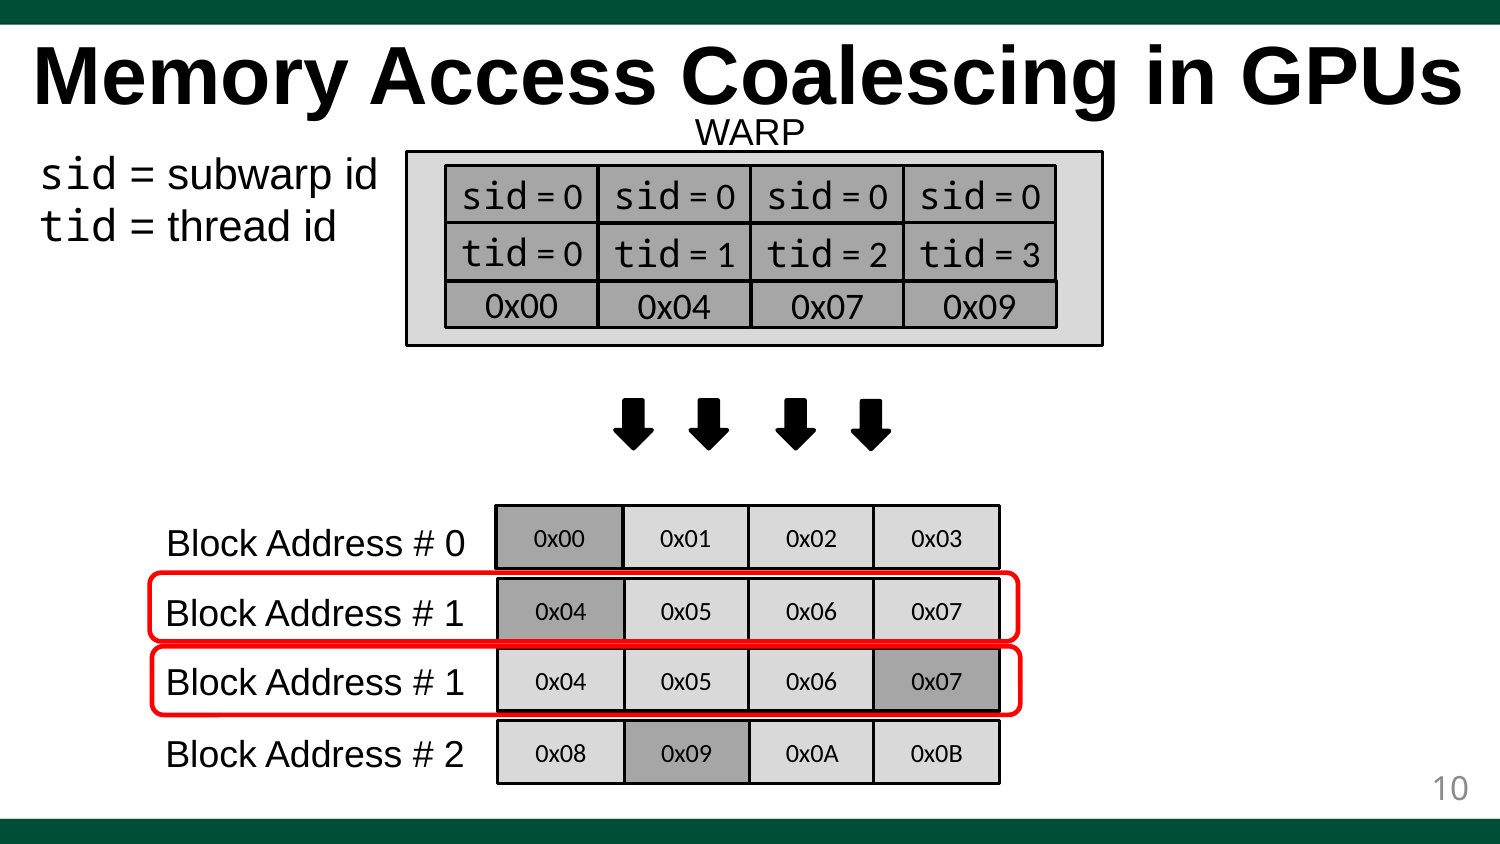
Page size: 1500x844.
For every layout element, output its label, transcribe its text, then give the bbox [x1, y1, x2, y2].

text_box 0x00 [443, 283, 596, 329]
text_box 0x09 [901, 283, 1058, 330]
text_box 0x09 [622, 719, 747, 786]
text_box [688, 398, 730, 451]
text_box tid = 3 [901, 221, 1058, 283]
text_box 0x03 [872, 504, 1002, 570]
text_box sid = 0 [749, 163, 901, 221]
slide_number 10 [1134, 766, 1485, 812]
text_box 0x01 [621, 504, 746, 570]
text_box sid = subwarp id tid = thread id [23, 138, 394, 259]
text_box sid = 0 [901, 163, 1058, 221]
text_box [149, 644, 1023, 718]
picture [0, 0, 1500, 844]
text_box 0x07 [749, 283, 901, 329]
text_box Block Address # 2 [150, 722, 480, 783]
text_box Block Address # 0 [151, 511, 481, 572]
text_box [775, 398, 816, 451]
text_box 0x08 [495, 719, 622, 786]
text_box sid = 0 [443, 163, 596, 221]
text_box 0x0B [872, 719, 1002, 786]
text_box [850, 398, 892, 452]
text_box [147, 570, 1021, 644]
title Memory Access Coalescing in GPUs [17, 1, 1483, 142]
text_box tid = 1 [596, 221, 749, 283]
text_box 0x0A [747, 719, 872, 786]
text_box [613, 398, 654, 451]
text_box WARP [679, 100, 821, 161]
text_box 0x04 [596, 283, 753, 330]
text_box 0x02 [746, 504, 872, 570]
text_box tid = 2 [749, 221, 901, 283]
text_box sid = 0 [596, 163, 749, 221]
text_box 0x00 [494, 504, 621, 570]
text_box tid = 0 [443, 221, 596, 283]
text_box [404, 149, 1104, 348]
